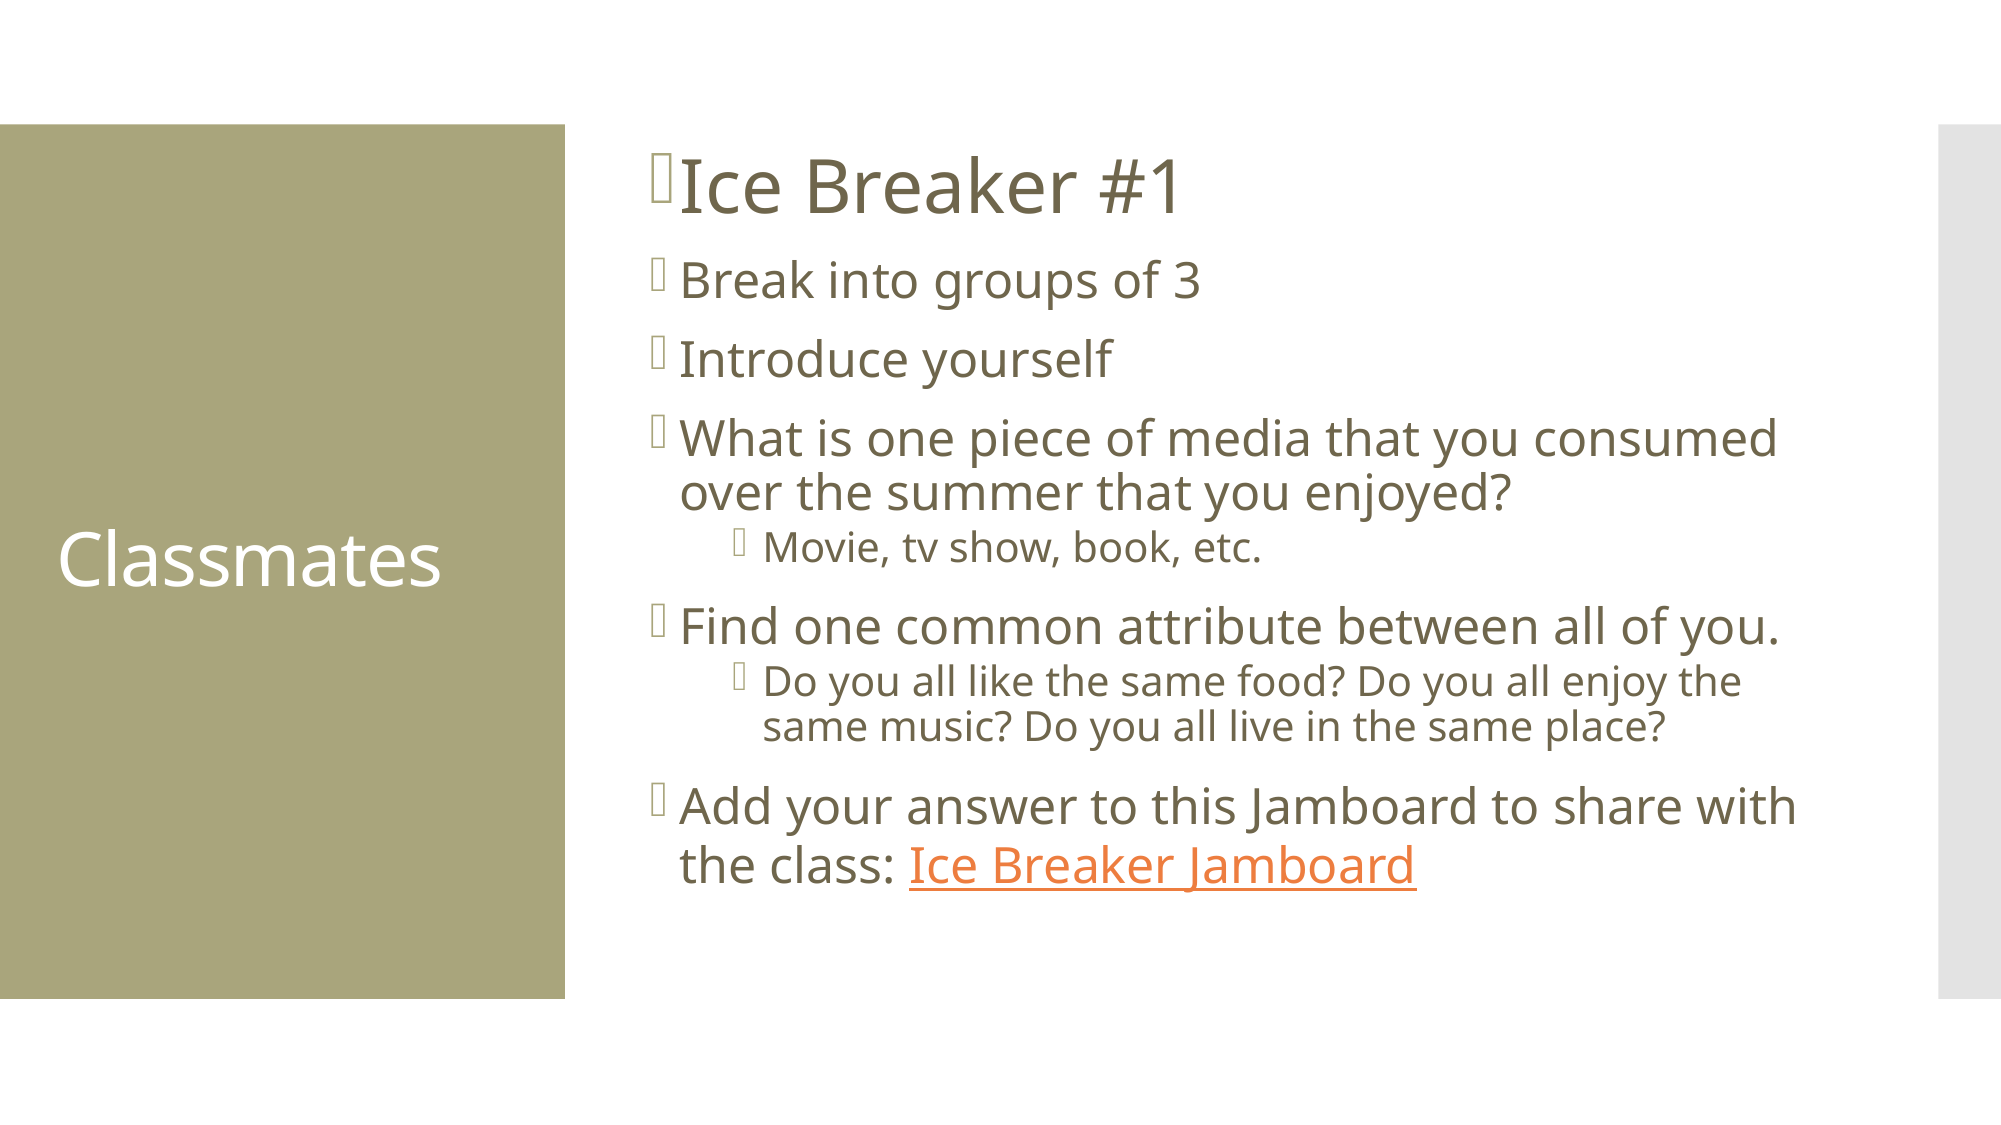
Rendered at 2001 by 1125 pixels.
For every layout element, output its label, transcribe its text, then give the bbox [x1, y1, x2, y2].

list Ice Breaker #1 Break into groups of 3 Introduce yourself What is one piece of media that you consumed over the summer that you enjoyed? Movie, tv show, book, etc. Find one common attribute between all of you. Do you all like the same food? Do you all enjoy the same music? Do you all live in the same place? Add your answer to this Jamboard to share with the class: Ice Breaker Jamboard [634, 141, 1835, 982]
title Classmates [41, 184, 525, 940]
